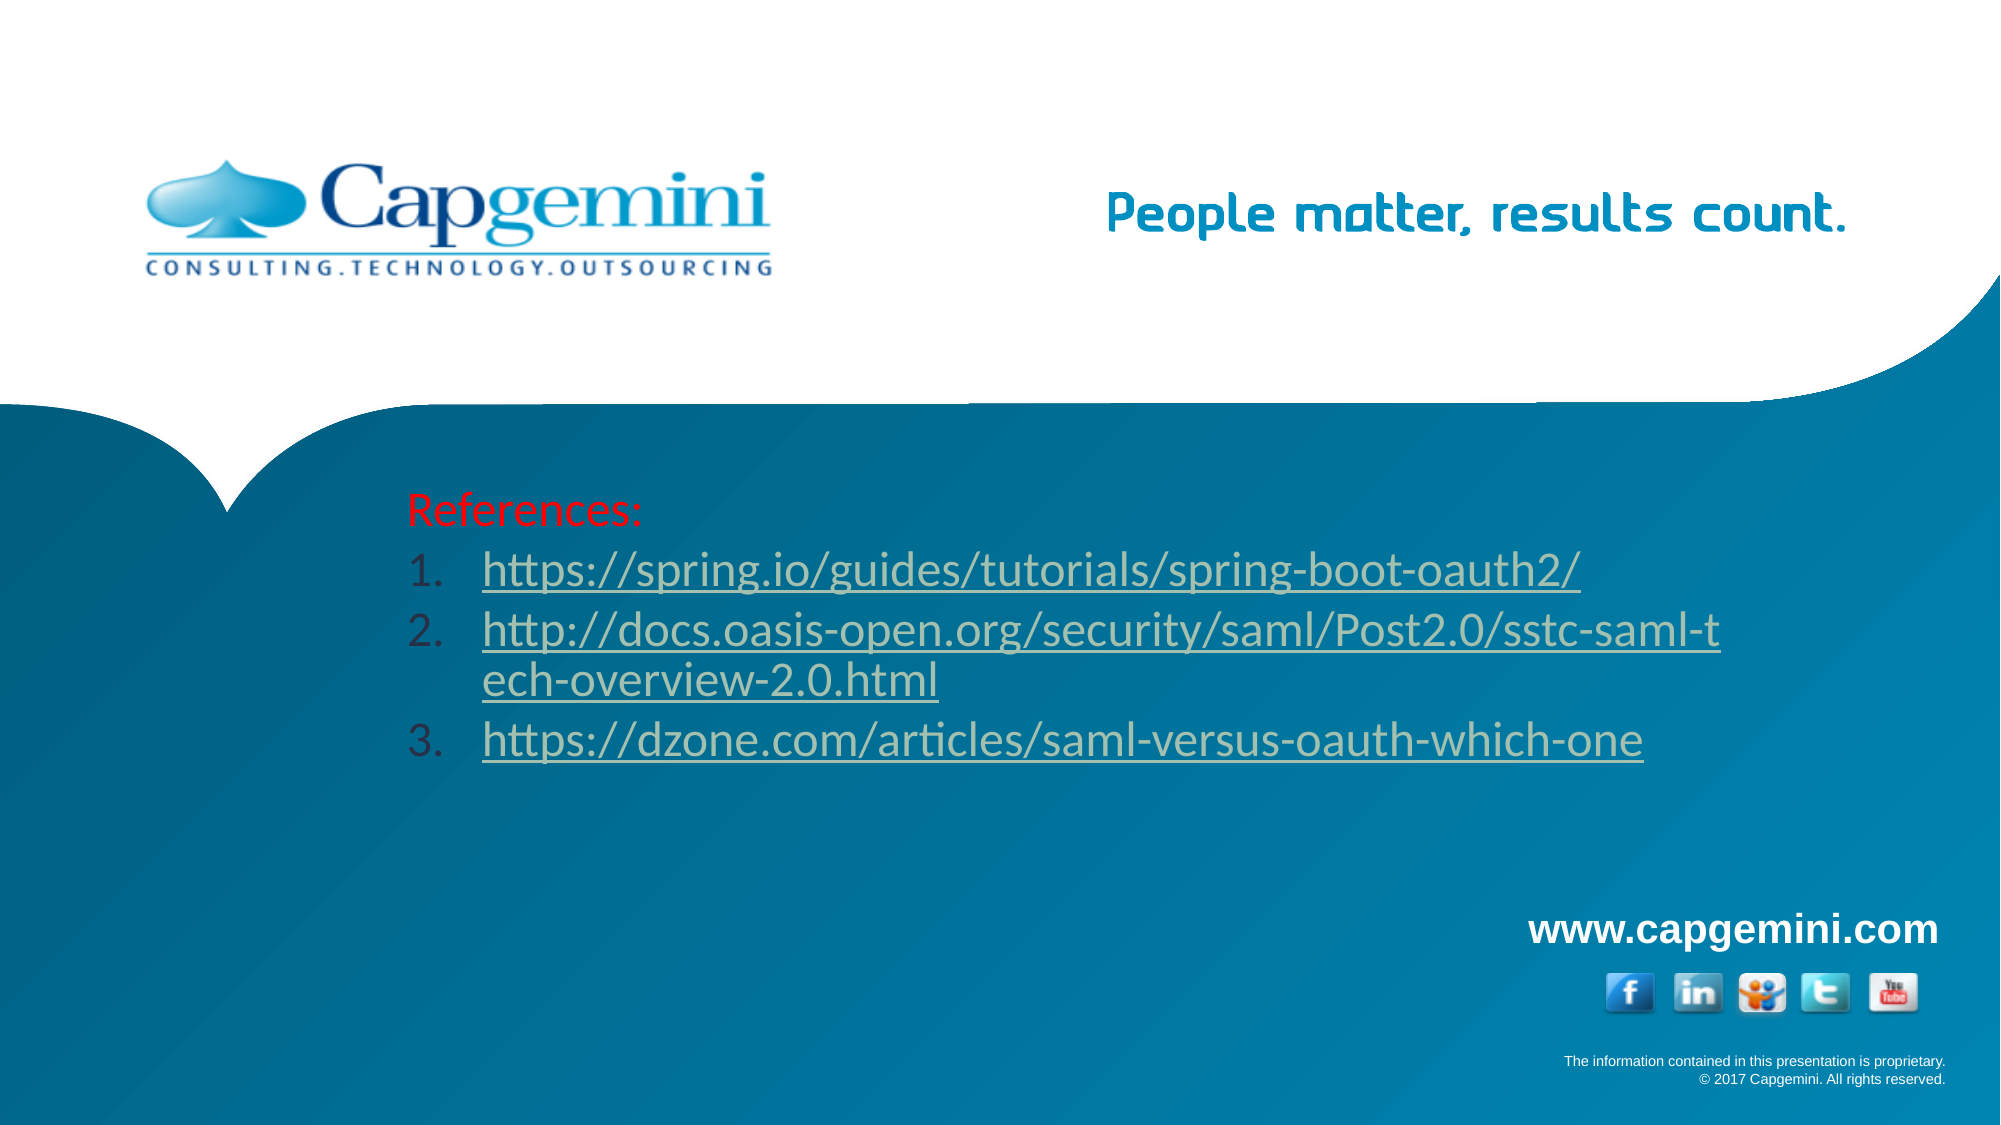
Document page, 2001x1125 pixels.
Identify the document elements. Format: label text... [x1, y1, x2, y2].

picture [1869, 974, 1918, 1012]
picture [1738, 974, 1787, 1013]
picture [1606, 980, 1654, 1011]
text_box References: https://spring.io/guides/tutorials/spring-boot-oauth2/ http://docs.oasis-open.org/security/saml/Post2.0/sstc-saml-tech-overview-2.0.html https://dzone.com/articles/saml-versus-oauth-which-one [392, 469, 1758, 980]
picture [139, 152, 777, 280]
picture [1674, 980, 1723, 1011]
picture [1801, 974, 1850, 1011]
